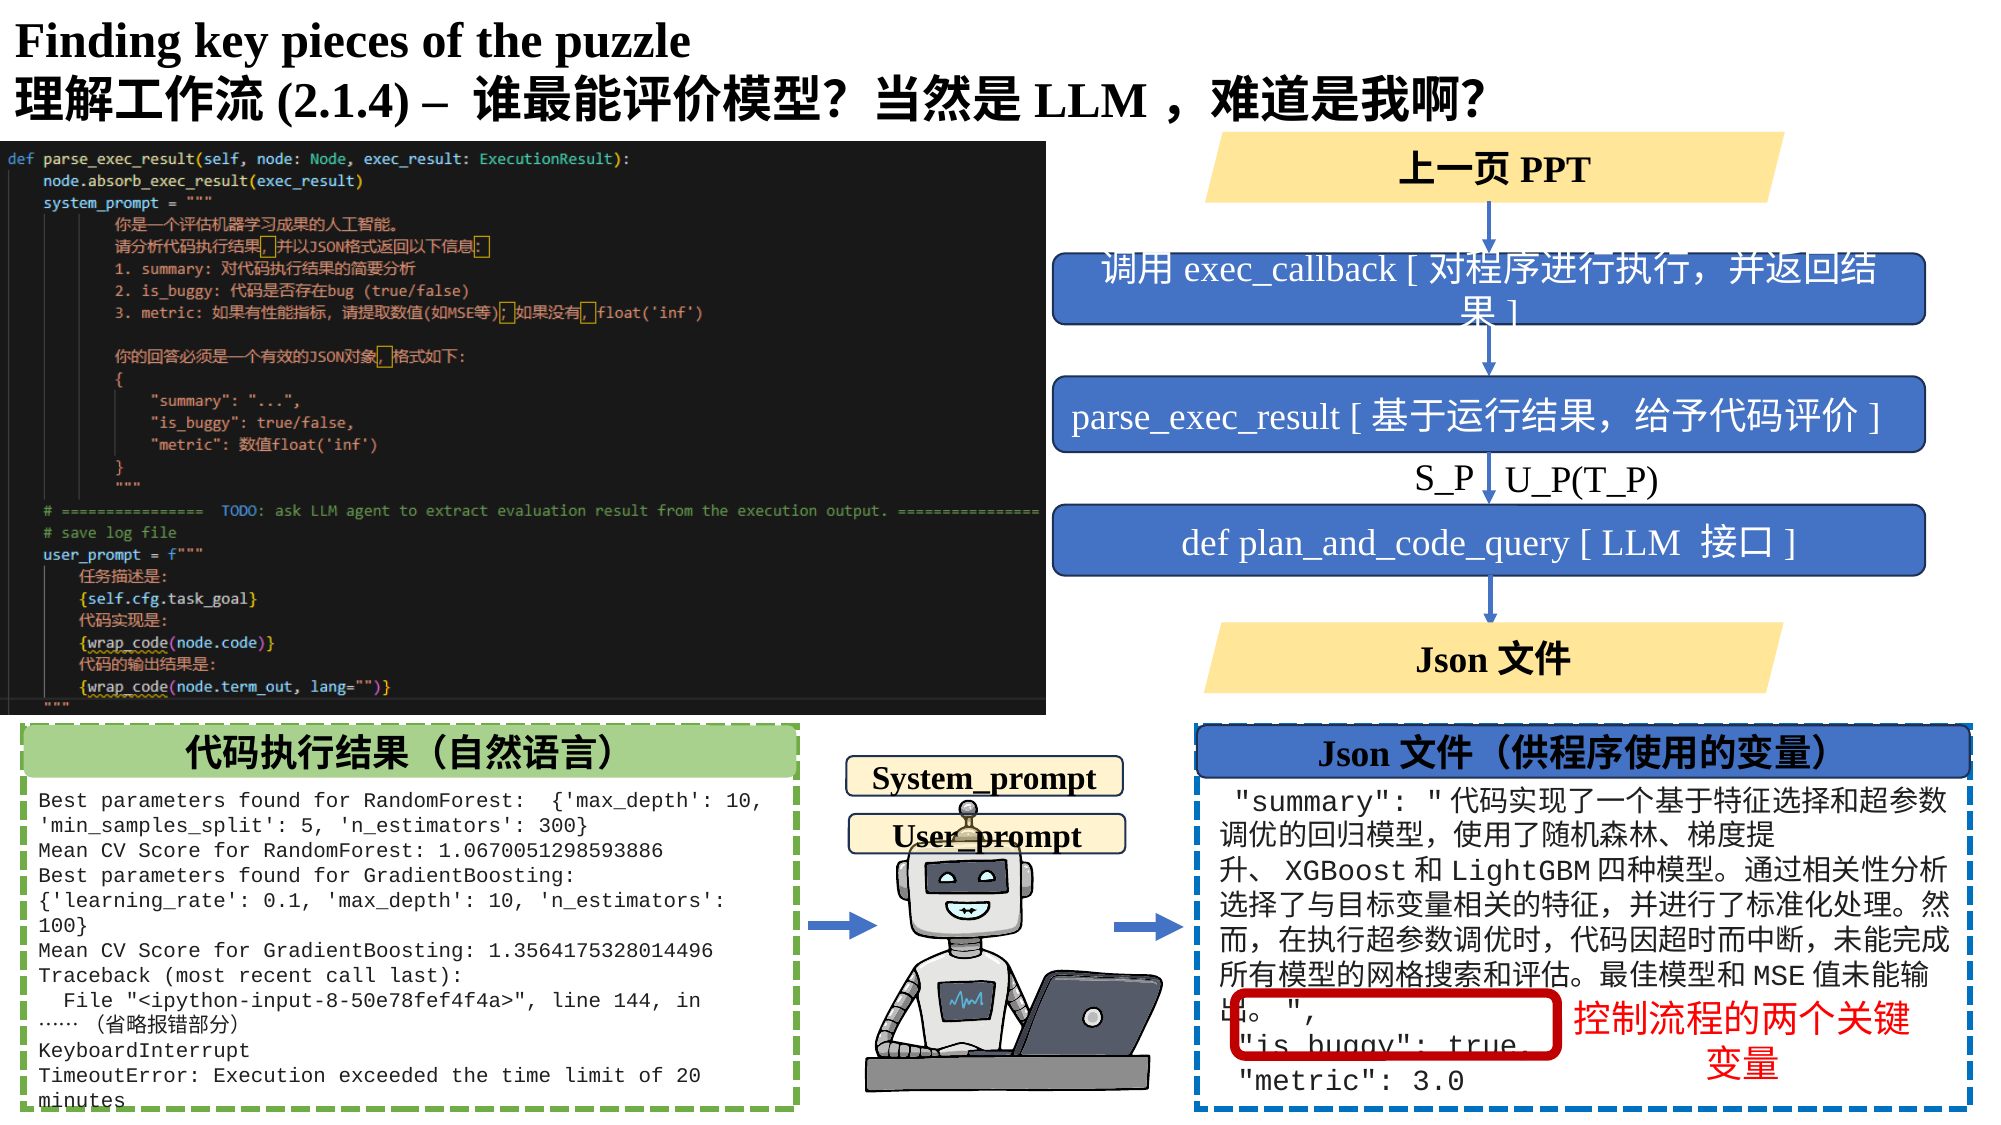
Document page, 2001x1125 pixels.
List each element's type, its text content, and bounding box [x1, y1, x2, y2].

text_box Json文件 [1202, 621, 1785, 695]
text_box def plan_and_code_query [ LLM 接口] [1051, 503, 1927, 577]
text_box Json文件（供程序使用的变量） [1195, 724, 1971, 779]
text_box [1233, 991, 1557, 1058]
text_box User_prompt [847, 812, 864, 855]
text_box "summary": "代码实现了一个基于特征选择和超参数调优的回归模型，使用了随机森林、梯度提升、XGBoost和LightGBM四种模型。通过相关性分析选择了与目标变量相关的特征，并进行了标准化处理。然而，在执行超参数调优时，代码因超时而中断，未能完成所有模型的网格搜索和评估。最佳模型和MSE值未能输出。", "is_buggy": true, "metric": 3.0 [1204, 774, 1970, 1104]
text_box 上一页PPT [1203, 130, 1787, 204]
text_box Finding key pieces of the puzzle 理解工作流(2.1.4) – 谁最能评价模型？当然是LLM，难道是我啊？ [0, 0, 1605, 135]
text_box 控制流程的两个关键变量 [1557, 987, 1929, 1092]
text_box 代码执行结果（自然语言） [22, 724, 798, 779]
text_box [1196, 774, 1971, 1110]
text_box parse_exec_result [基于运行结果，给予代码评价] [1051, 375, 1927, 454]
text_box System_prompt [845, 755, 1124, 797]
text_box 调用exec_callback [对程序进行执行，并返回结果] [1051, 252, 1927, 326]
text_box Best parameters found for RandomForest: {'max_depth': 10, 'min_samples_split': 5, 'n_estimators': 300} Mean CV Score for RandomForest: 1.0670051298593886 Best parameters found for GradientBoosting: {'learning_rate': 0.1, 'max_depth': 10, 'n_estimators': 100} Mean CV Score for GradientBoosting: 1.3564175328014496 Traceback (most recent call last): File "<ipython-input-8-50e78fef4f4a>", line 144, in ……（省略报错部分） KeyboardInterrupt TimeoutError: Execution exceeded the time limit of 20 minutes [23, 779, 786, 1119]
picture [0, 141, 1047, 715]
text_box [864, 798, 1164, 1093]
text_box S_P [1399, 445, 1490, 506]
text_box [786, 775, 797, 1110]
text_box U_P(T_P) [1490, 447, 1674, 507]
